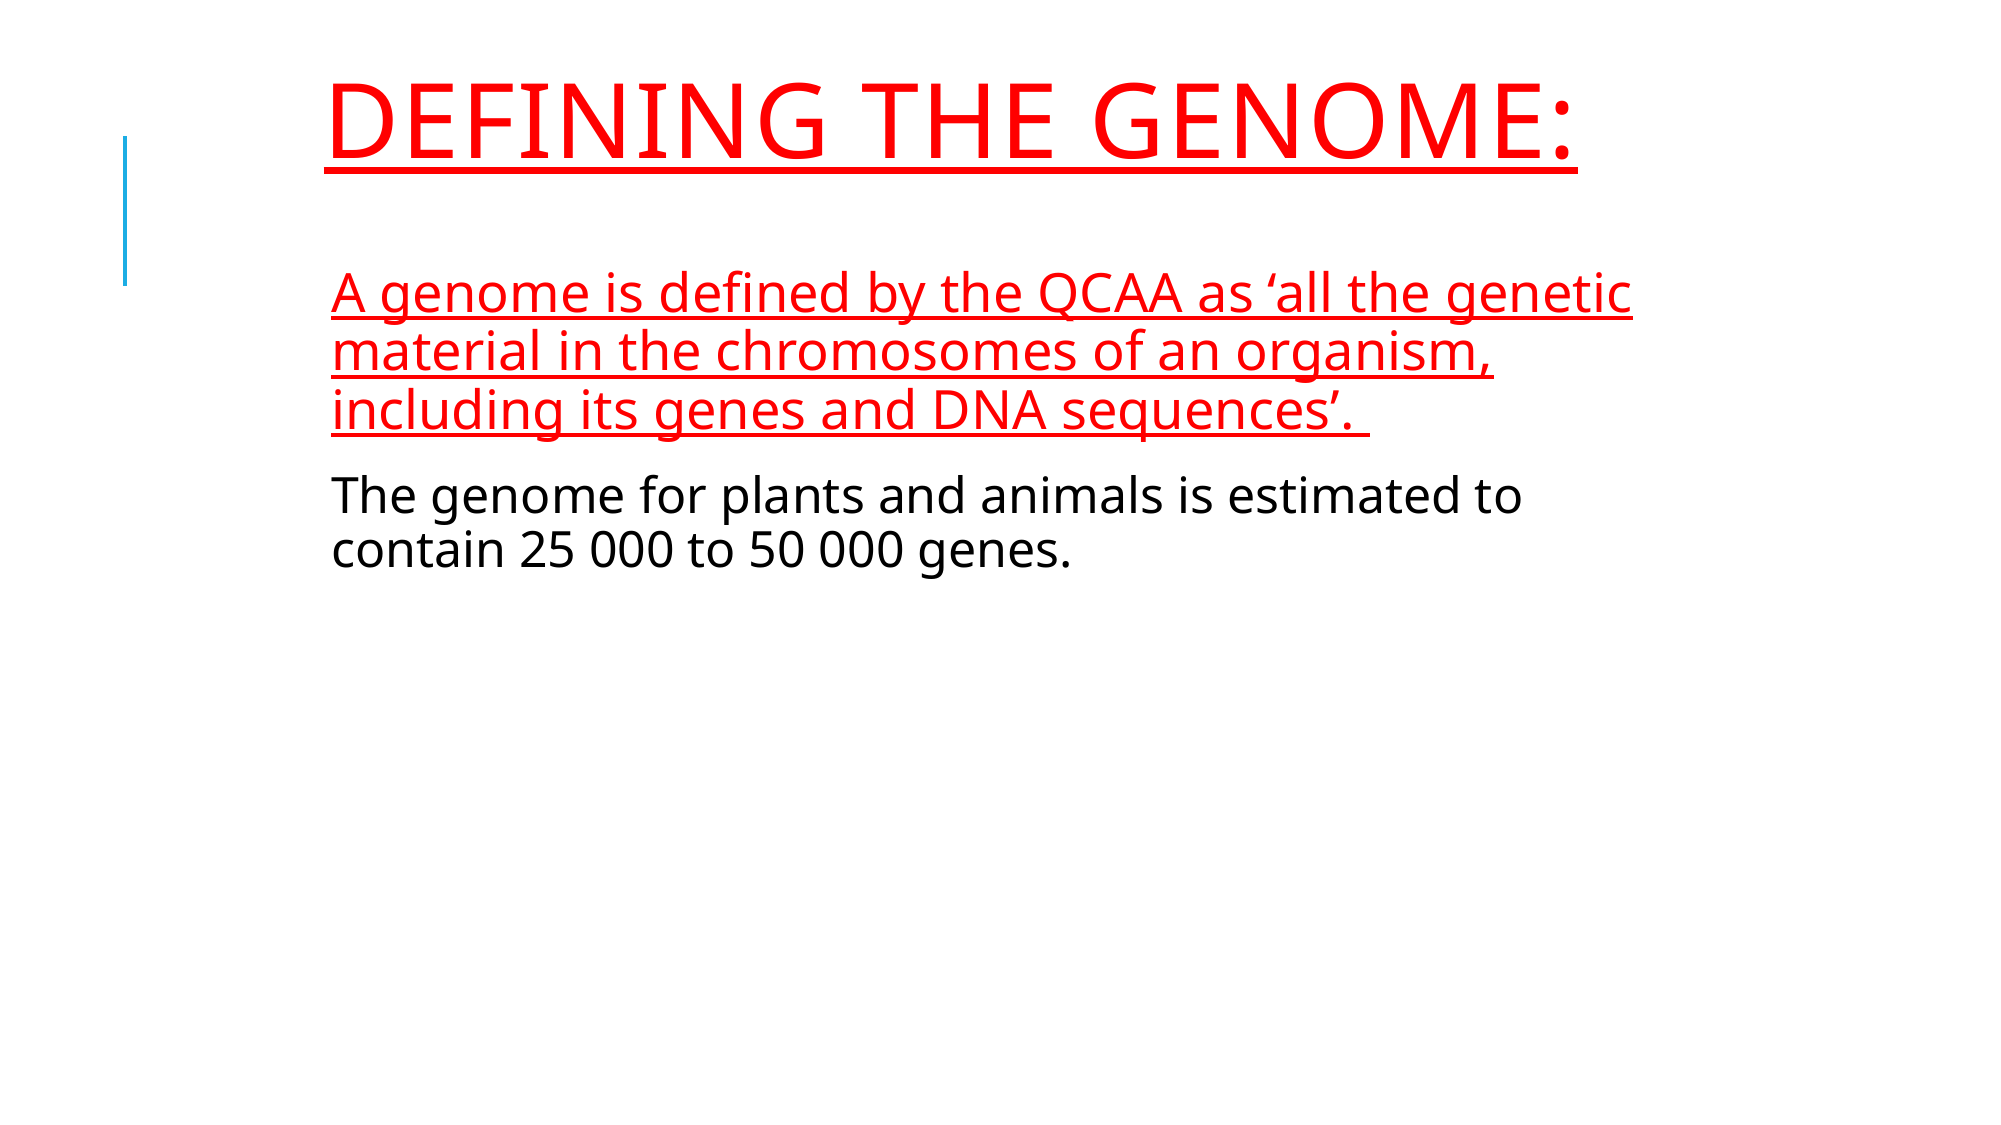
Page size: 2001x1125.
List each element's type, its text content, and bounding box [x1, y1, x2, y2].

list A genome is defined by the QCAA as ‘all the genetic material in the chromosomes of an organism, including its genes and DNA sequences’. The genome for plants and animals is estimated to contain 25 000 to 50 000 genes. [308, 257, 1692, 1067]
title Defining the Genome: [308, 35, 1659, 223]
